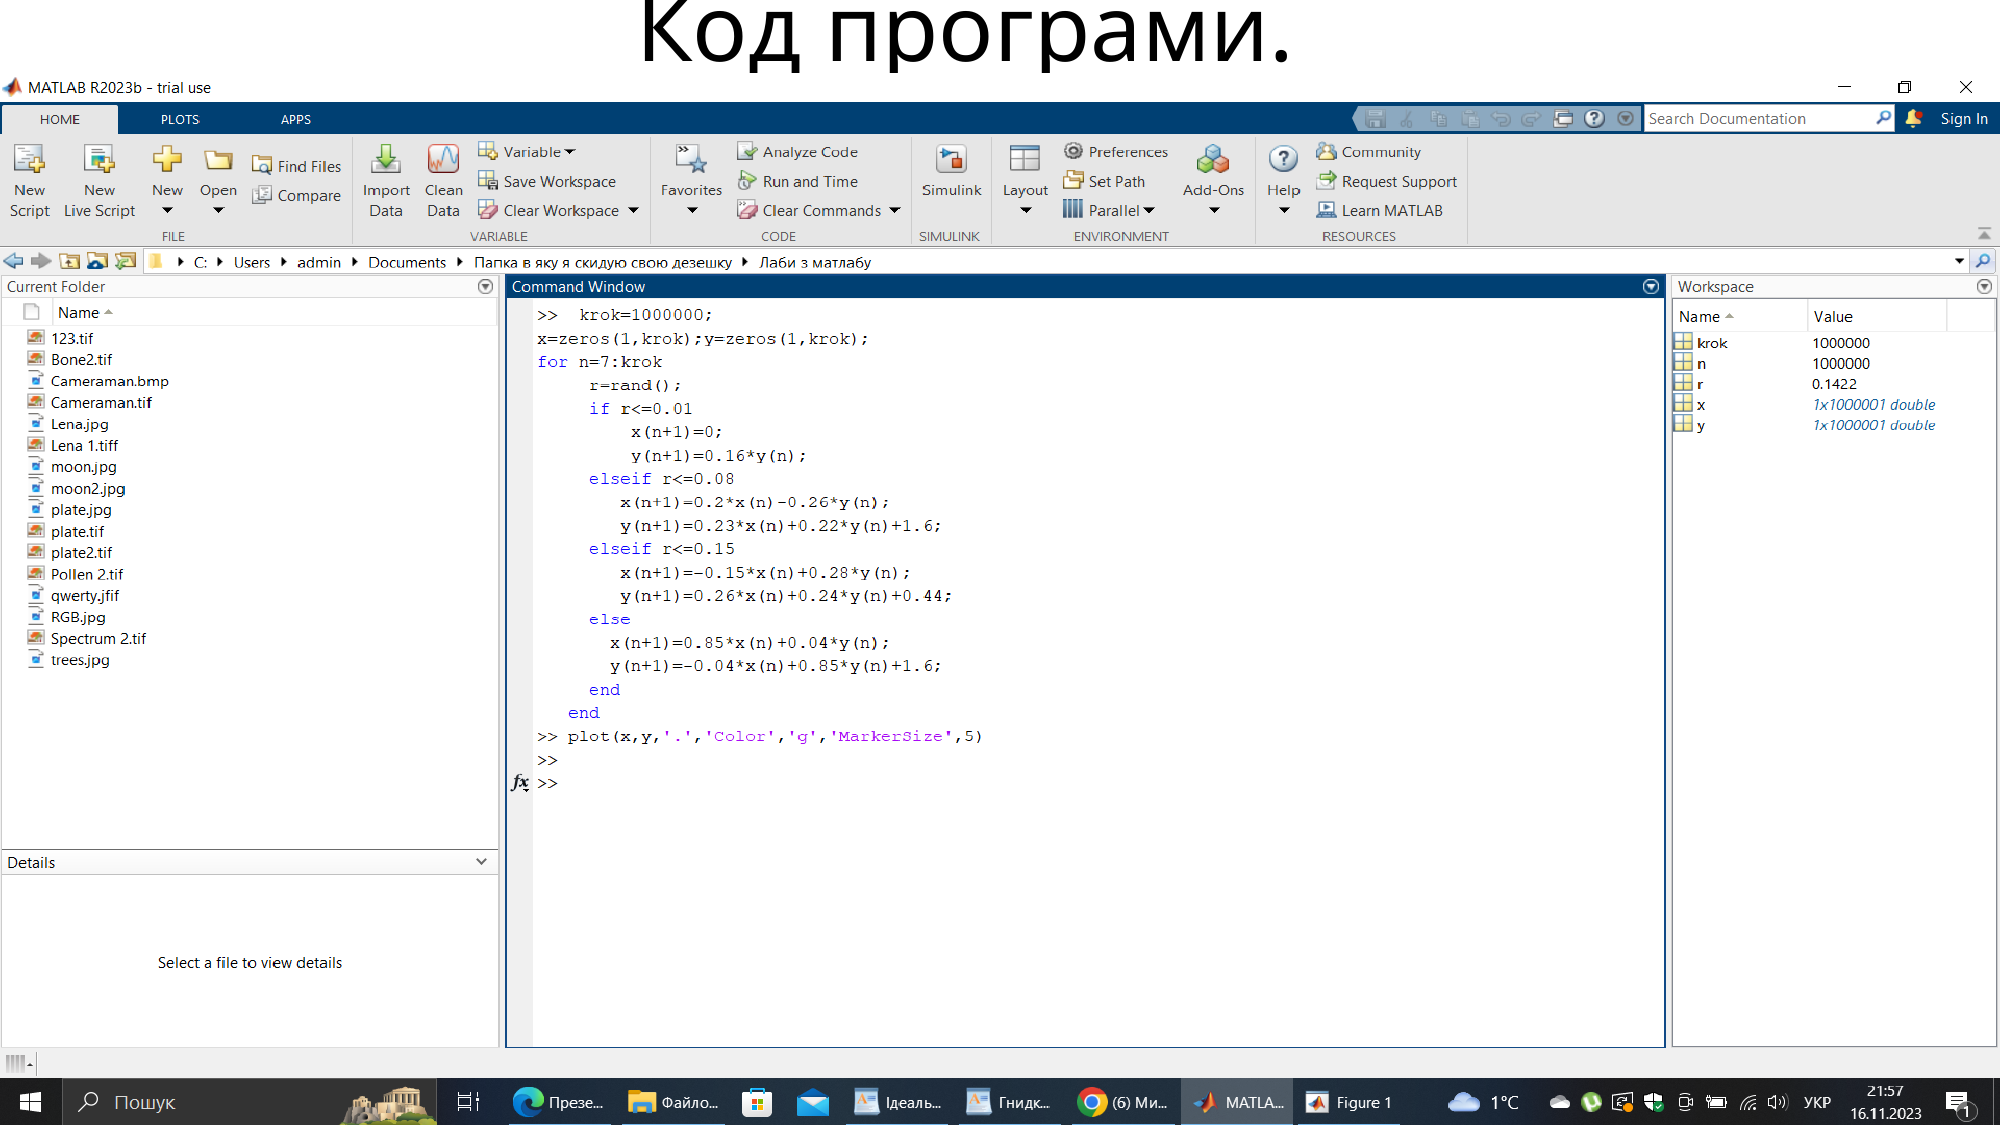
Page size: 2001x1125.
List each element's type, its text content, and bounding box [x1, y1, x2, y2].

title Код програми. [621, 0, 2000, 73]
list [0, 73, 2000, 1125]
